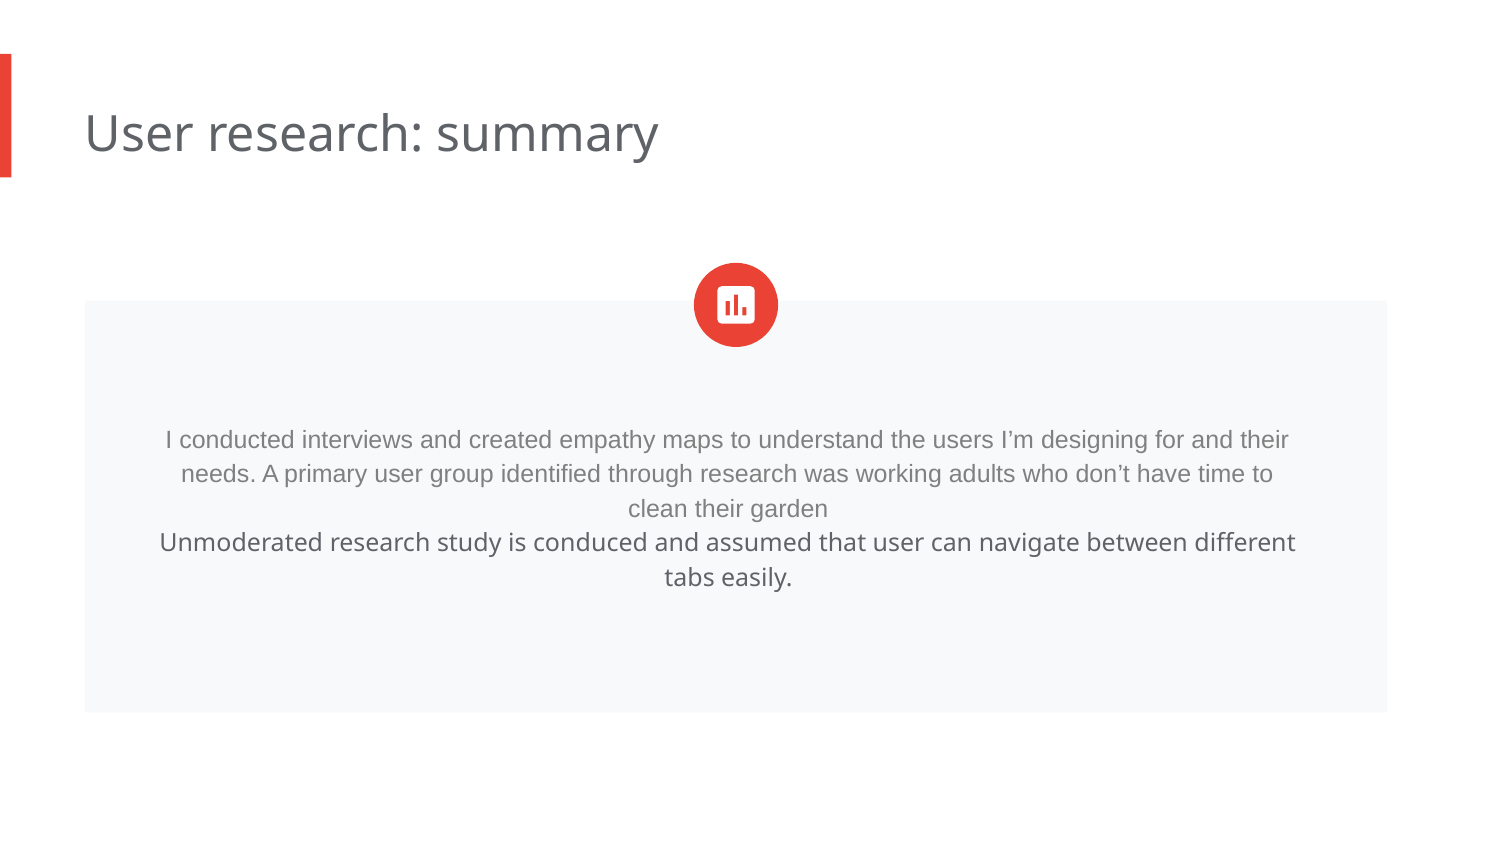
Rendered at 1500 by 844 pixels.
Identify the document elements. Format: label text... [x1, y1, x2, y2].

text_box User research: summary [84, 85, 1095, 176]
text_box [84, 300, 1388, 713]
text_box [717, 286, 755, 324]
text_box I conducted interviews and created empathy maps to understand the users I’m designing for and their needs. A primary user group identified through research was working adults who don’t have time to clean their garden Unmoderated research study is conduced and assumed that user can navigate between different tabs easily. [150, 403, 1322, 606]
text_box [693, 262, 779, 348]
